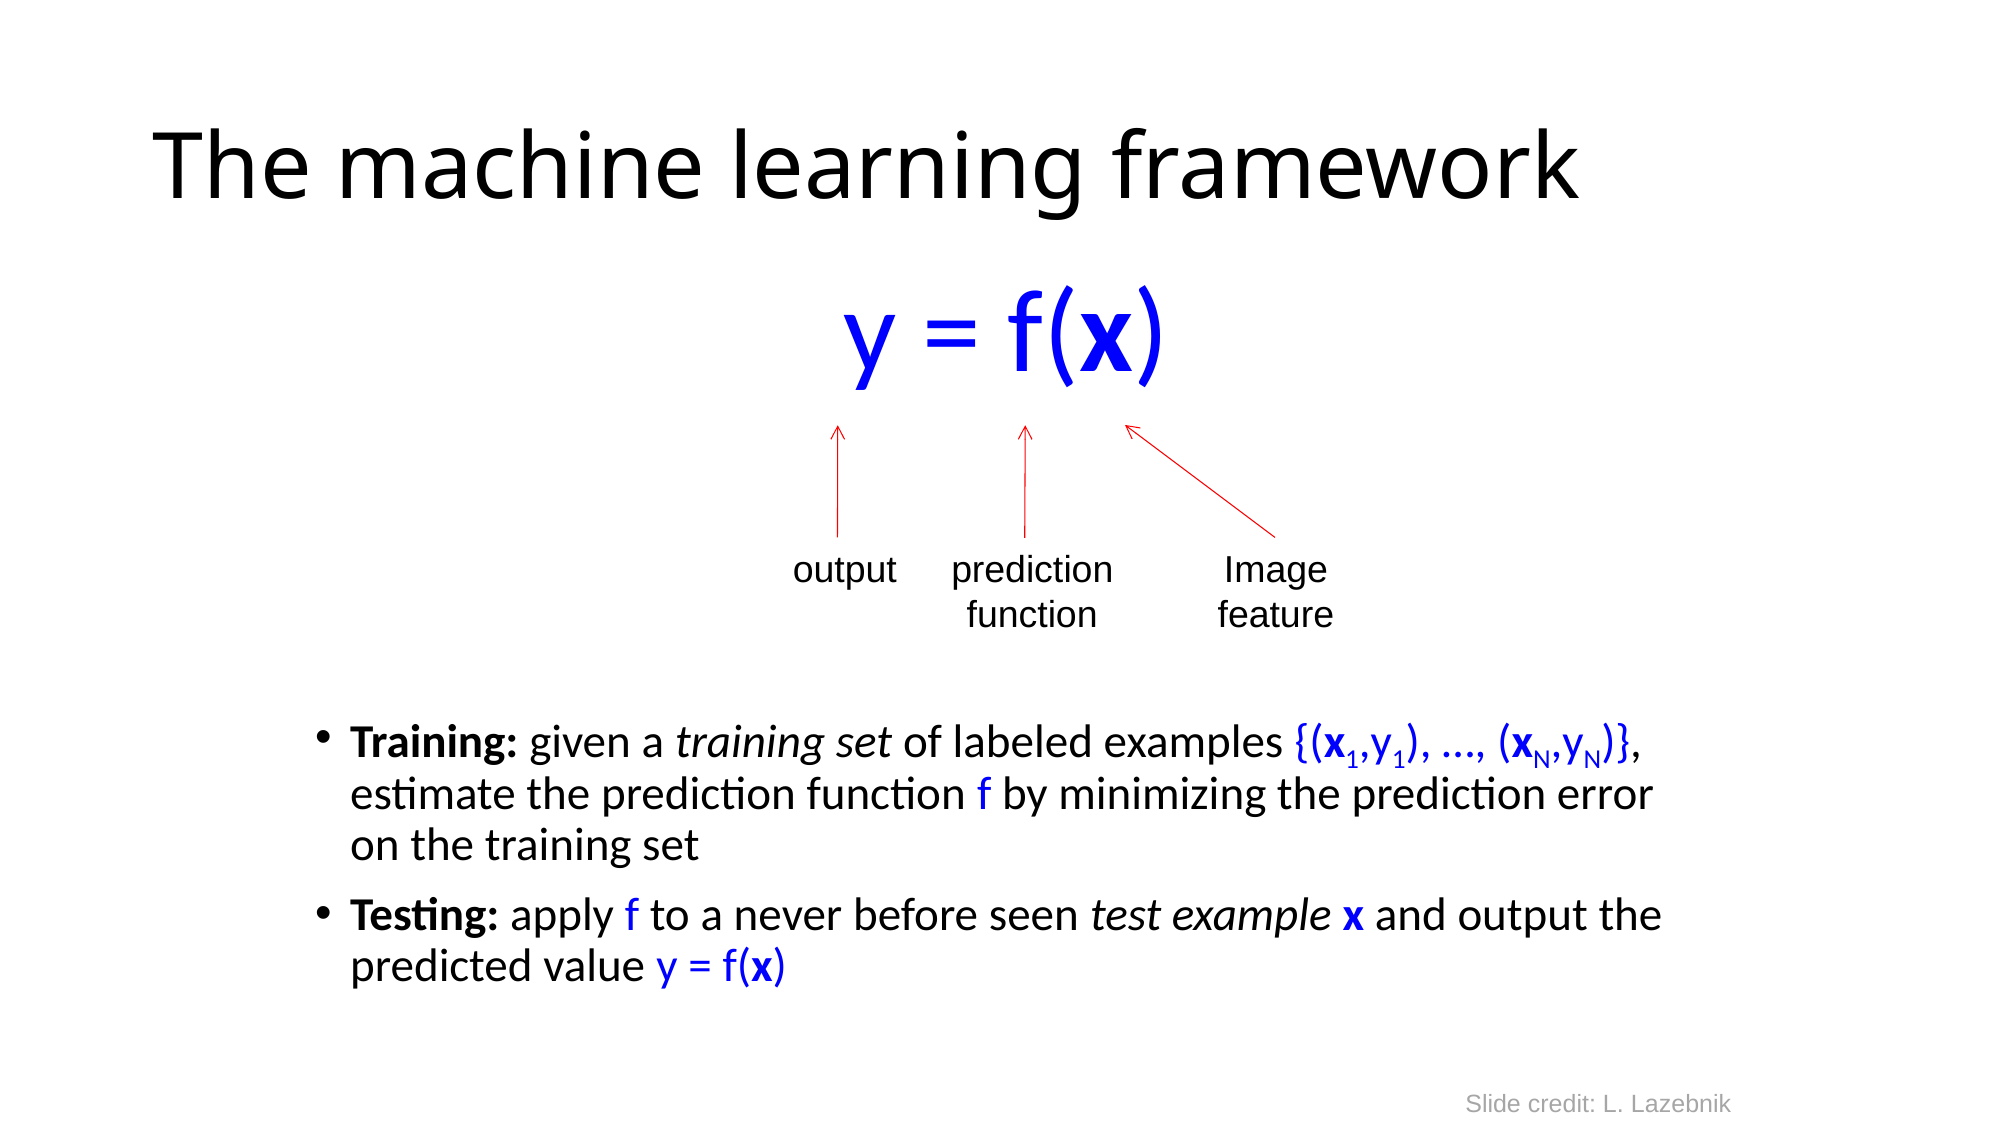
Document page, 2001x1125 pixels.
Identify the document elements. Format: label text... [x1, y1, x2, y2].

text_box Image feature [1152, 537, 1400, 643]
list y = f(x) Training: given a training set of labeled examples {(x1,y1), …, (xN,yN)}, estimate the prediction function f by minimizing the prediction error on the training set Testing: apply f to a never before seen test example x and output the predicted value y = f(x) [300, 262, 1713, 1005]
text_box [1124, 424, 1275, 538]
text_box prediction function [877, 537, 1152, 643]
title The machine learning framework [137, 59, 1863, 278]
text_box Slide credit: L. Lazebnik [1450, 1079, 1747, 1125]
text_box output [777, 537, 877, 598]
